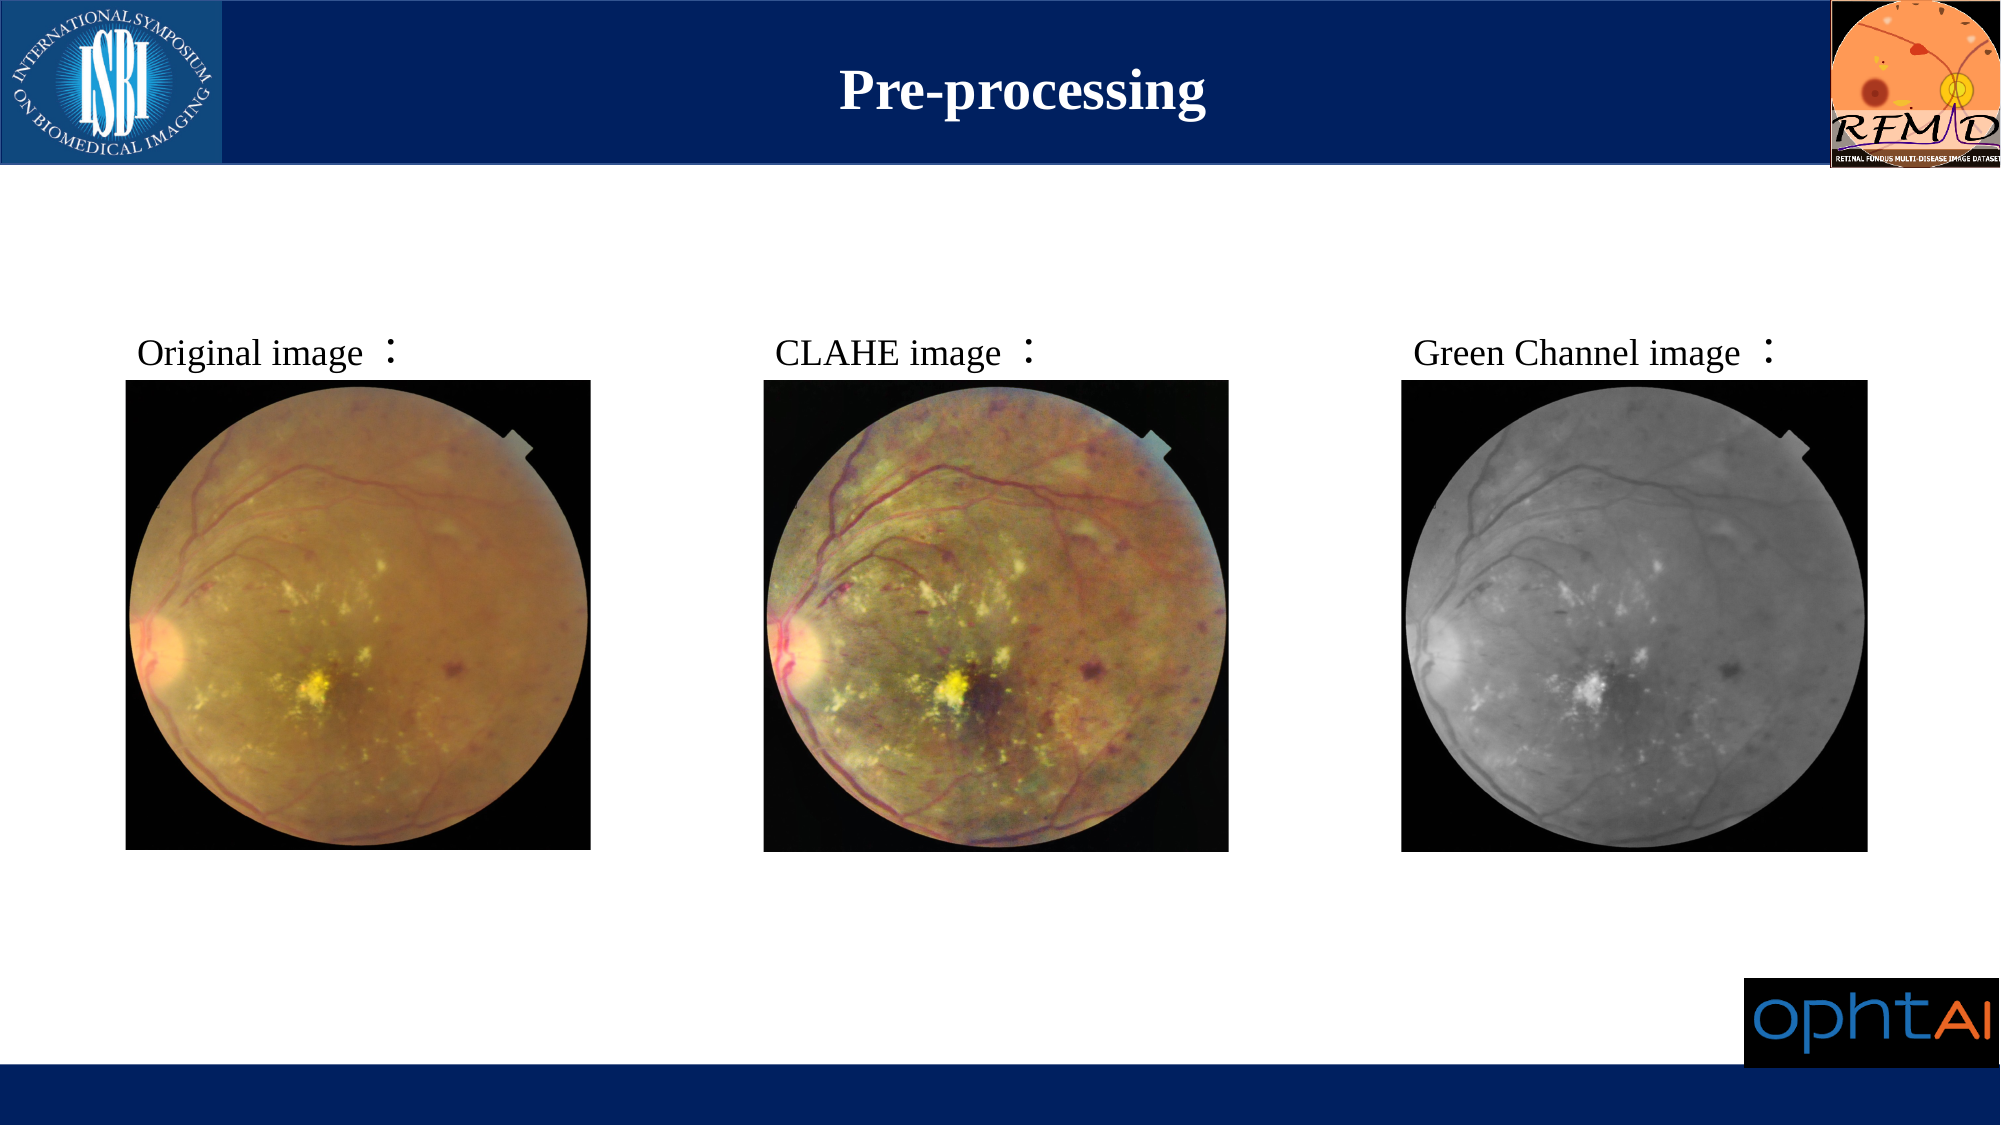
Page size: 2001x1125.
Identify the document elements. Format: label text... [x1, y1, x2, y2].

picture [1830, 0, 2001, 168]
picture [1744, 978, 1999, 1068]
text_box Original image： [122, 320, 426, 380]
picture [847, 49, 1145, 124]
picture [125, 380, 591, 850]
picture [1401, 380, 1868, 852]
picture [2, 1, 222, 163]
text_box CLAHE image： [760, 320, 1063, 380]
picture [763, 380, 1229, 852]
text_box Pre-processing [824, 43, 1222, 129]
text_box Green Channel image： [1398, 320, 1803, 380]
